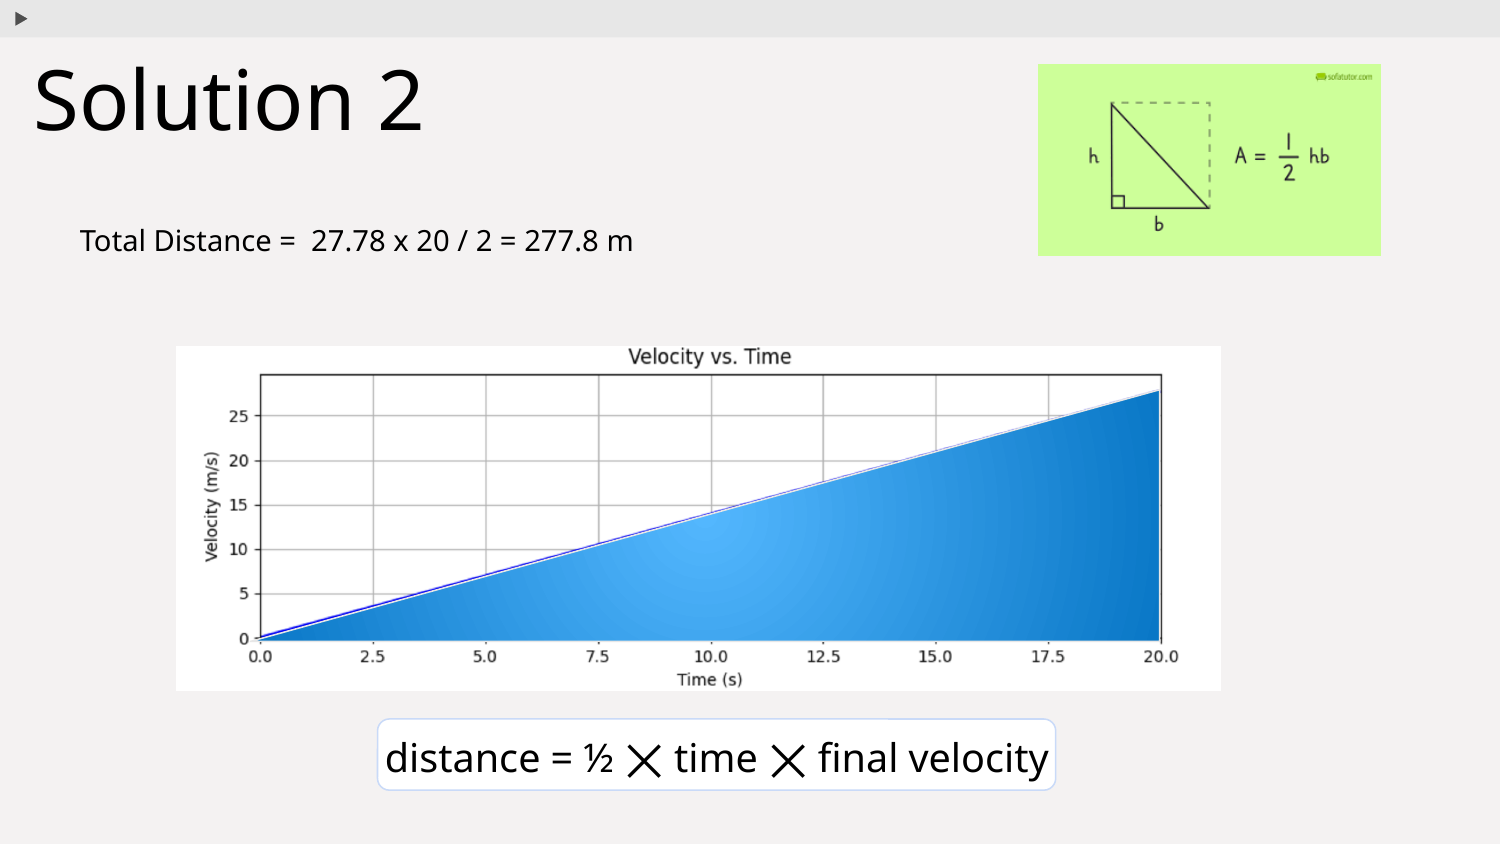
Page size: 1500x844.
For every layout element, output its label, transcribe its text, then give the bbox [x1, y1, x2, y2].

picture [176, 346, 1222, 691]
picture [1038, 63, 1381, 256]
text_box distance = ½ ⨉ time ⨉ final velocity [369, 718, 1107, 844]
title Solution 2 [18, 43, 895, 373]
text_box Total Distance = 27.78 x 20 / 2 = 277.8 m [64, 207, 780, 333]
